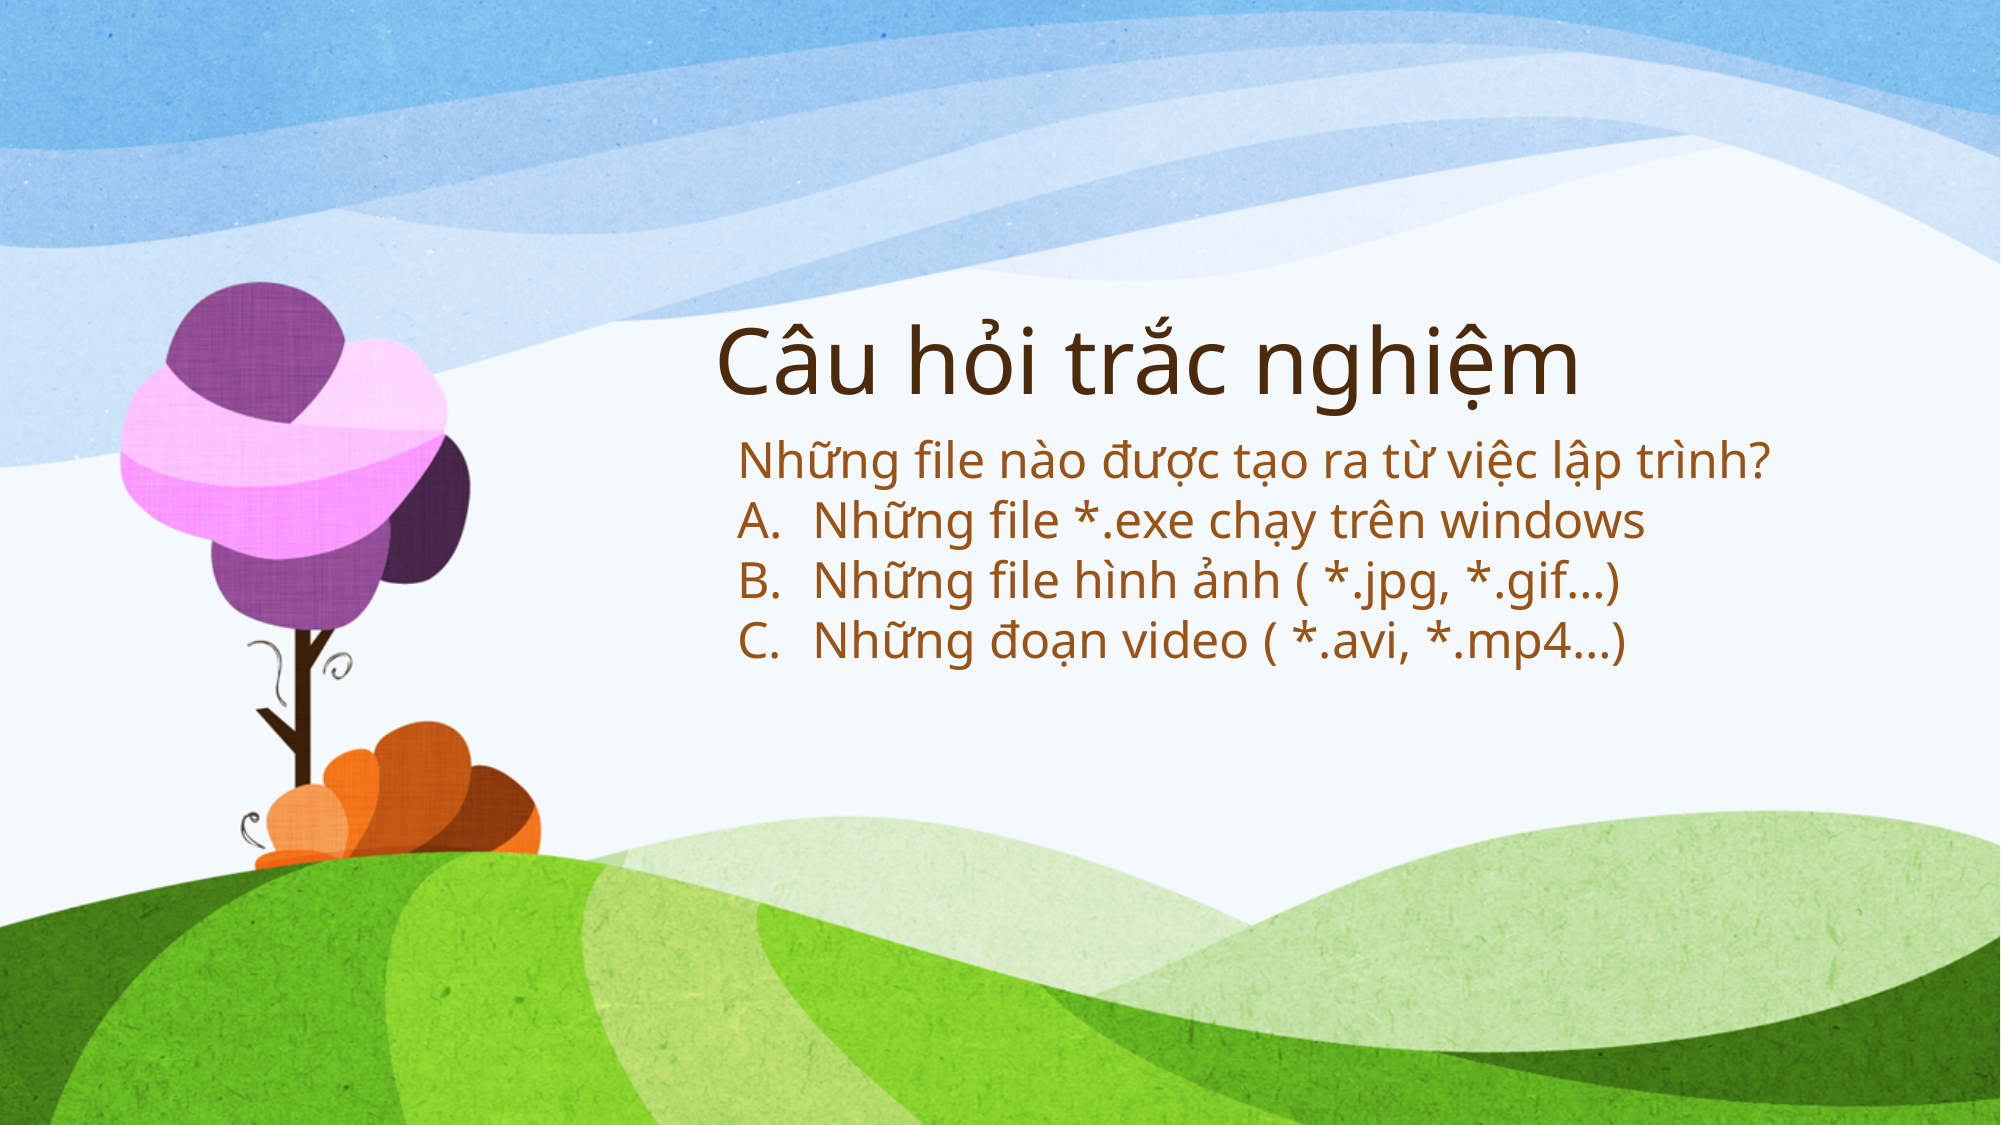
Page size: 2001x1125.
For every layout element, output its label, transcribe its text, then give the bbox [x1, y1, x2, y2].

title Câu hỏi trắc nghiệm [699, 121, 1825, 422]
picture [0, 0, 2001, 1125]
list Những file nào được tạo ra từ việc lập trình? Những file *.exe chạy trên windows Những file hình ảnh ( *.jpg, *.gif…) Những đoạn video ( *.avi, *.mp4…) [722, 421, 1848, 993]
